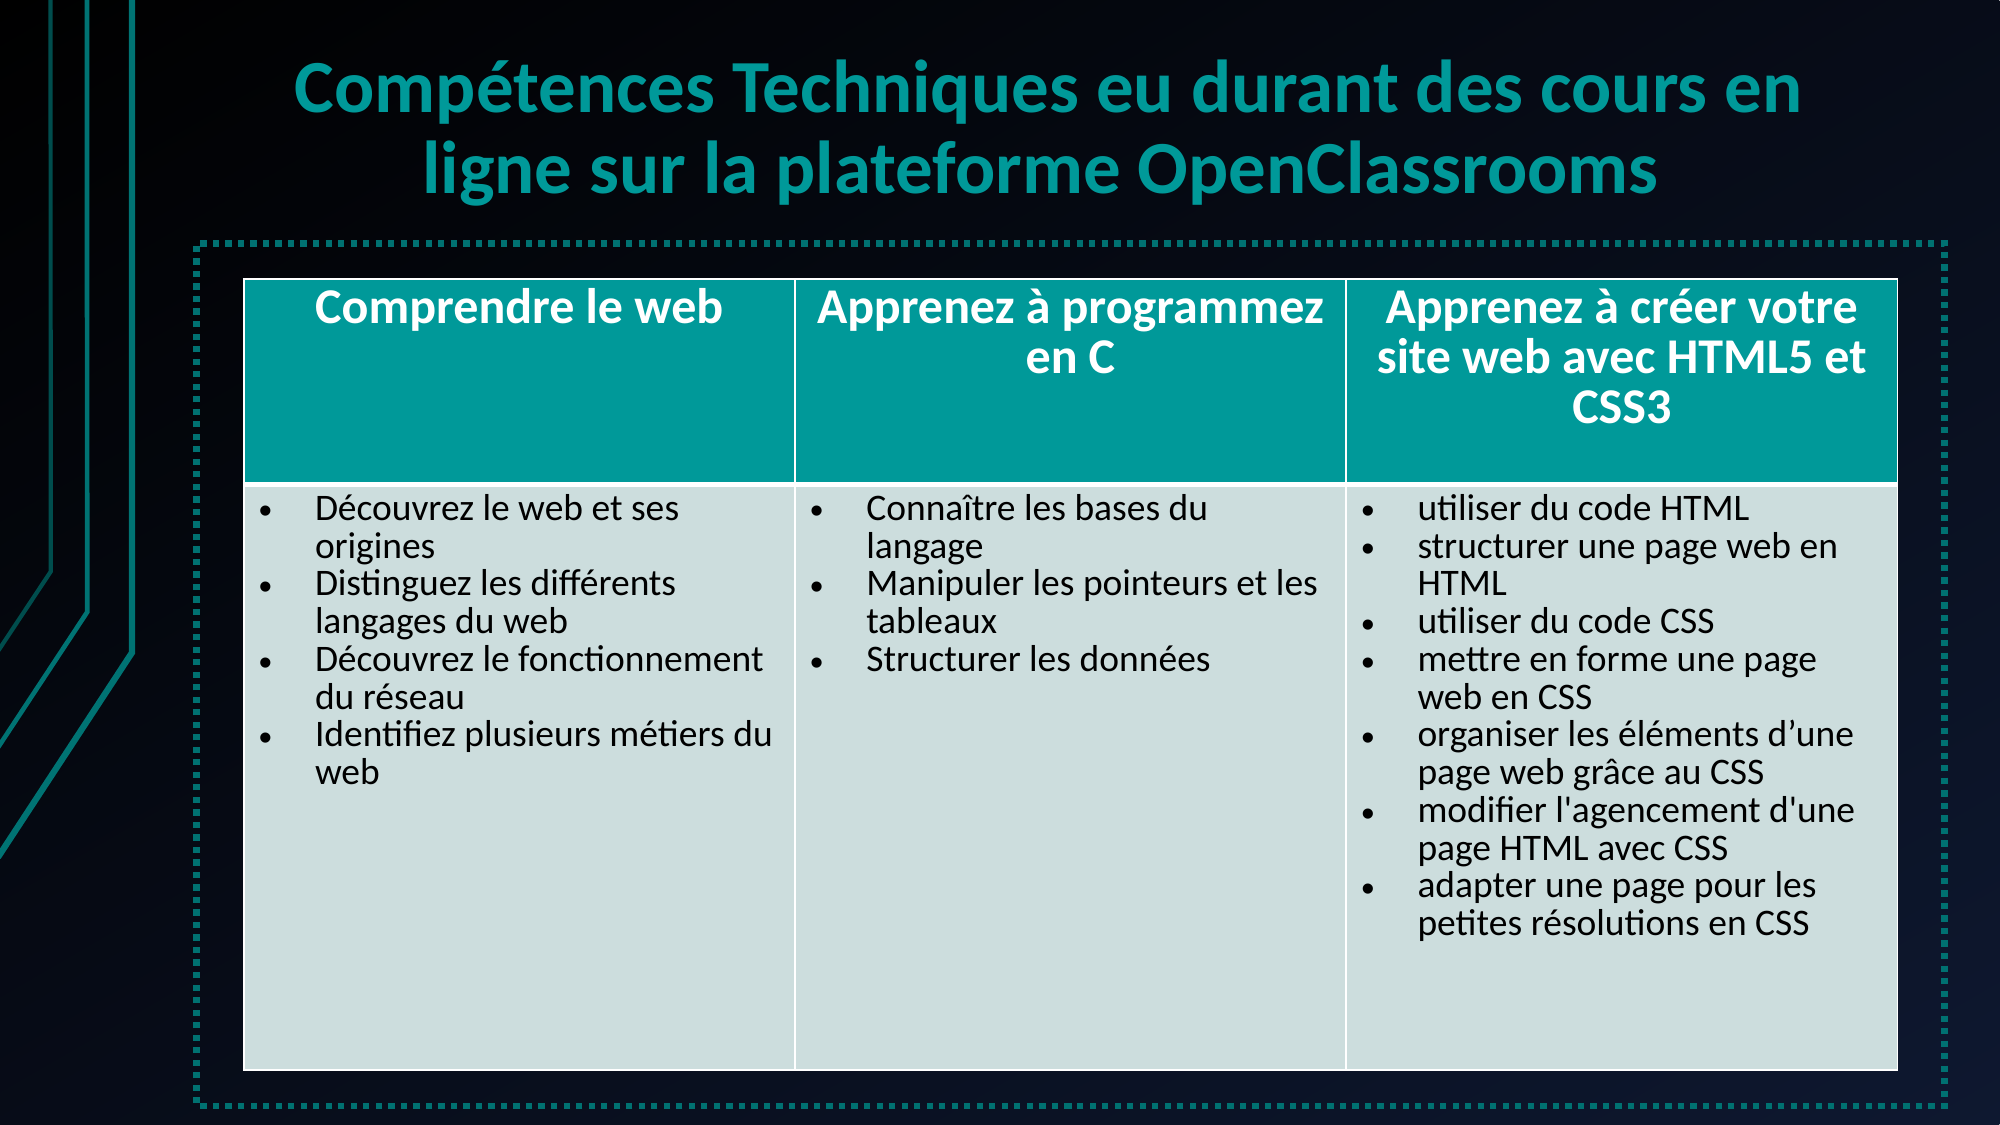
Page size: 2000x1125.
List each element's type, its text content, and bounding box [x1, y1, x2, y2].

title Compétences Techniques eu durant des cours en ligne sur la plateforme OpenClassrooms [199, 19, 1900, 220]
text_box [194, 241, 1947, 1108]
